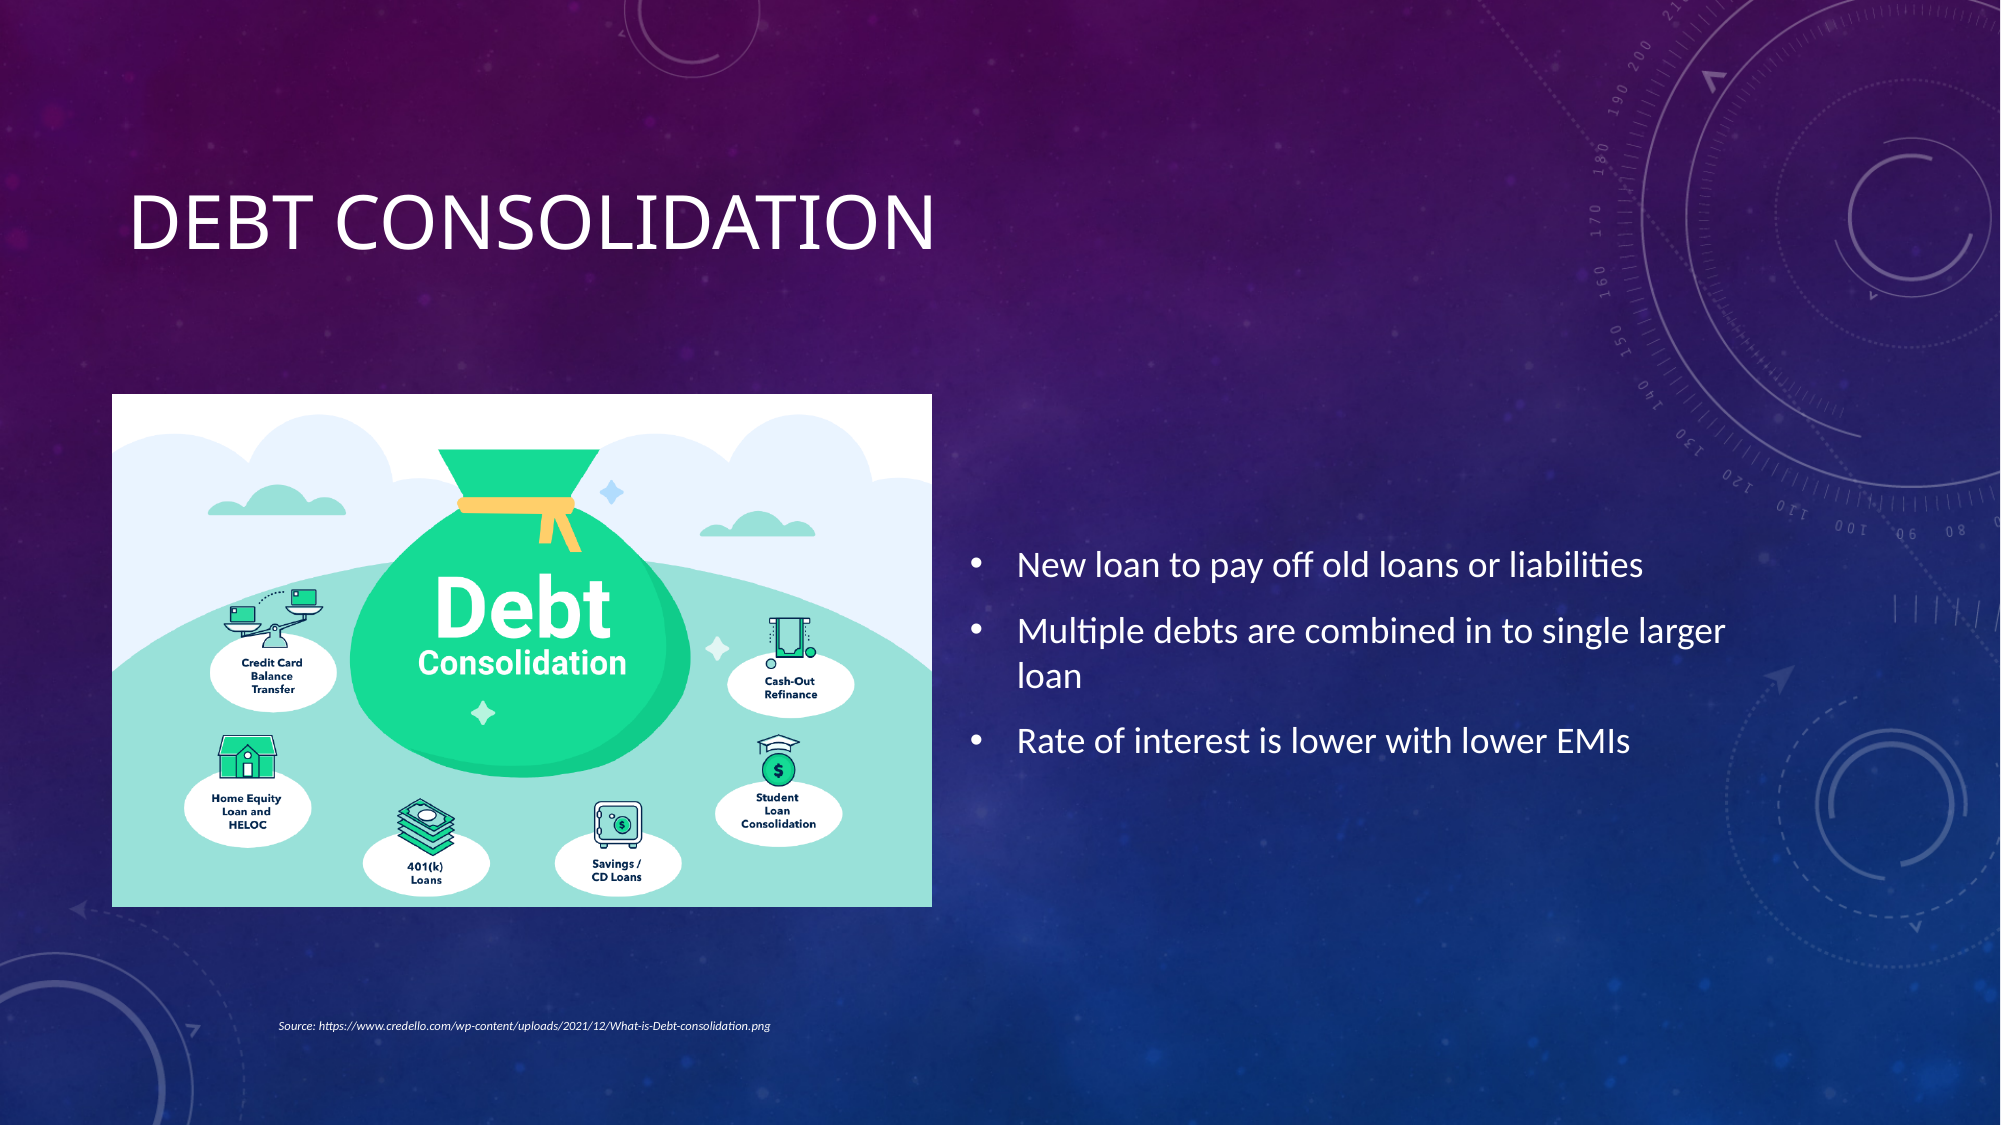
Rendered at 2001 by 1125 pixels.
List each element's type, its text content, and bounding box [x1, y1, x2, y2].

picture [0, 0, 2001, 1125]
title Debt consolidation [112, 99, 1775, 339]
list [112, 394, 933, 907]
list New loan to pay off old loans or liabilities Multiple debts are combined in to single larger loan Rate of interest is lower with lower EMIs [955, 351, 1775, 950]
text_box Source: https://www.credello.com/wp-content/uploads/2021/12/What-is-Debt-consolidation.png [263, 1010, 813, 1041]
